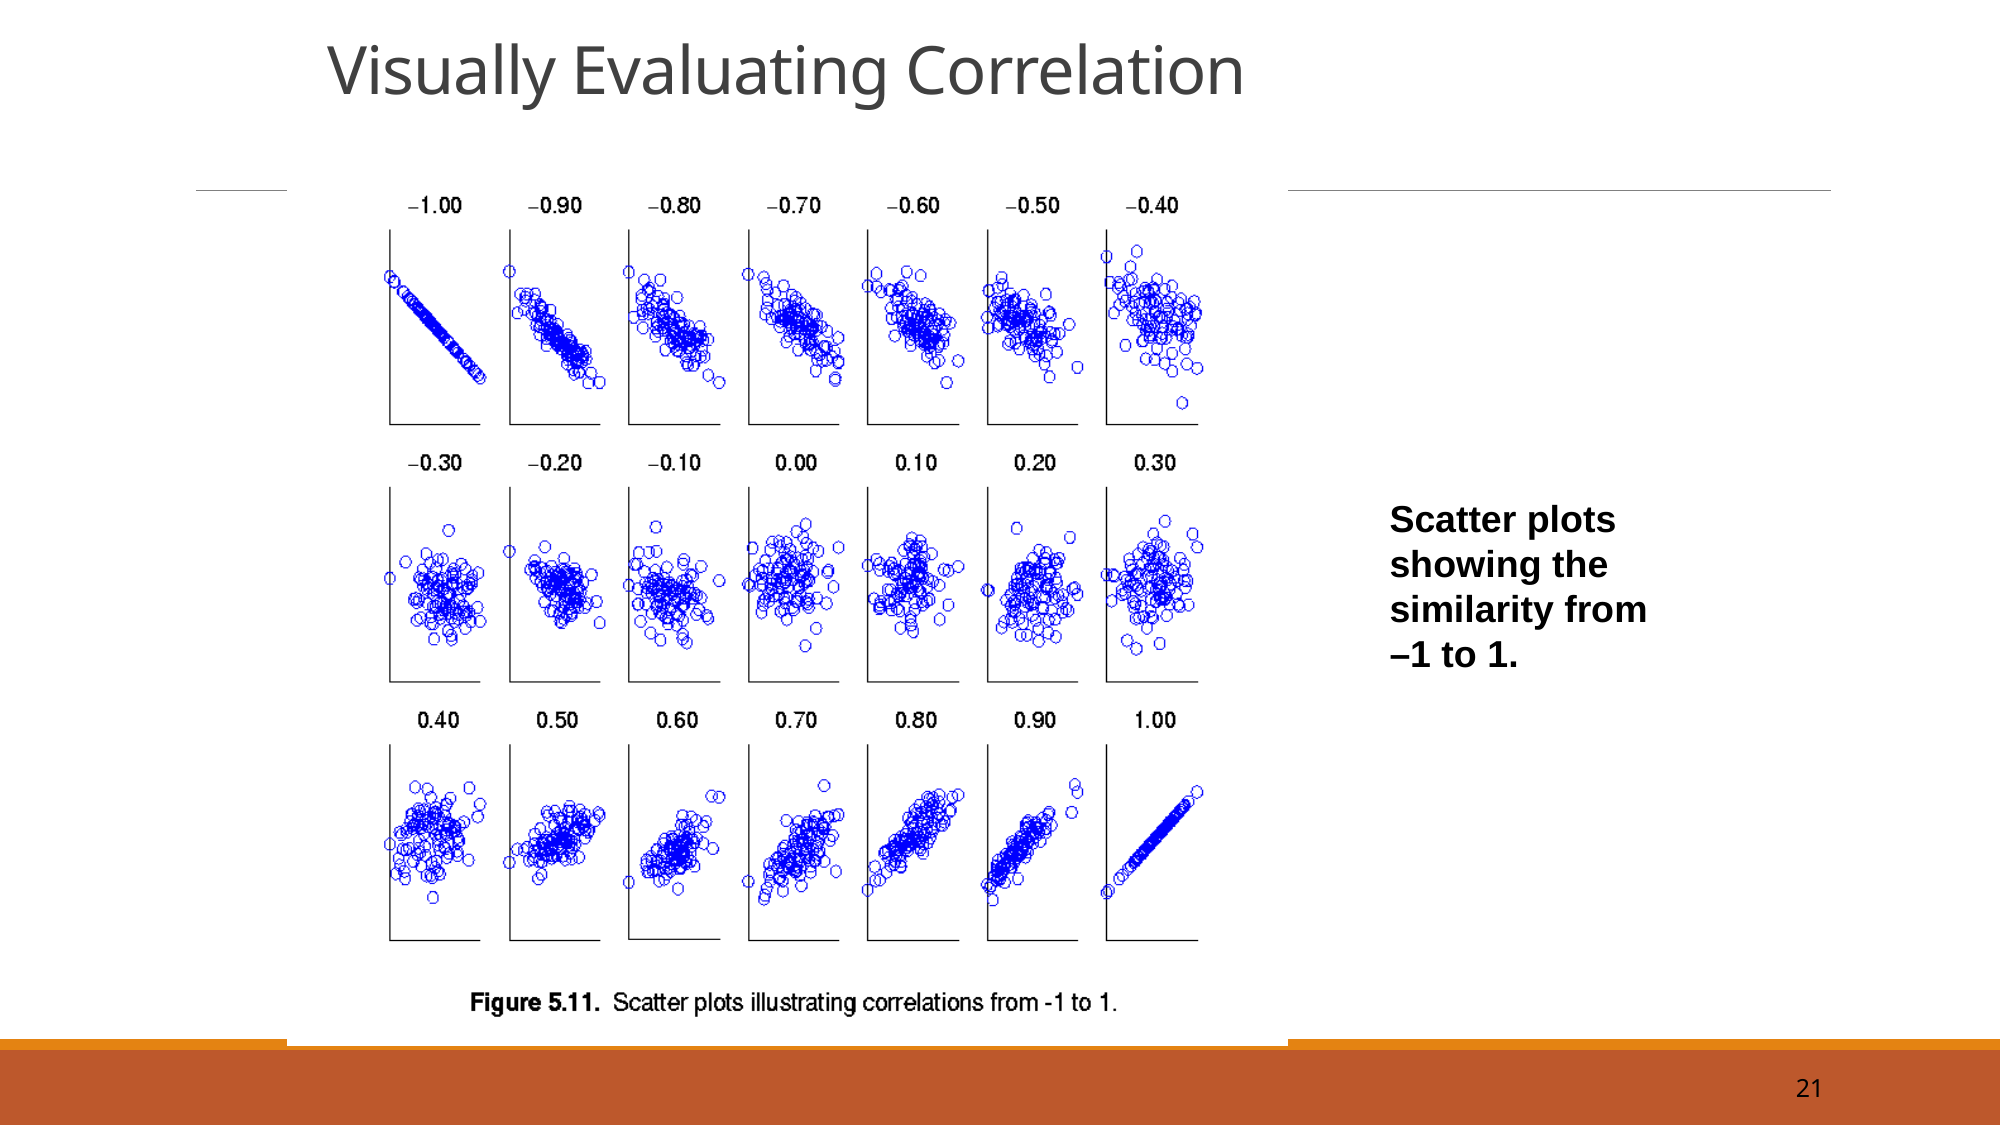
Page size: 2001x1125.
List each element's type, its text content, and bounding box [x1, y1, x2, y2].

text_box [286, 161, 1288, 1046]
text_box Scatter plots showing the similarity from –1 to 1. [1374, 487, 1675, 683]
title Visually Evaluating Correlation [312, 24, 1671, 116]
slide_number 21 [1624, 1059, 1840, 1120]
